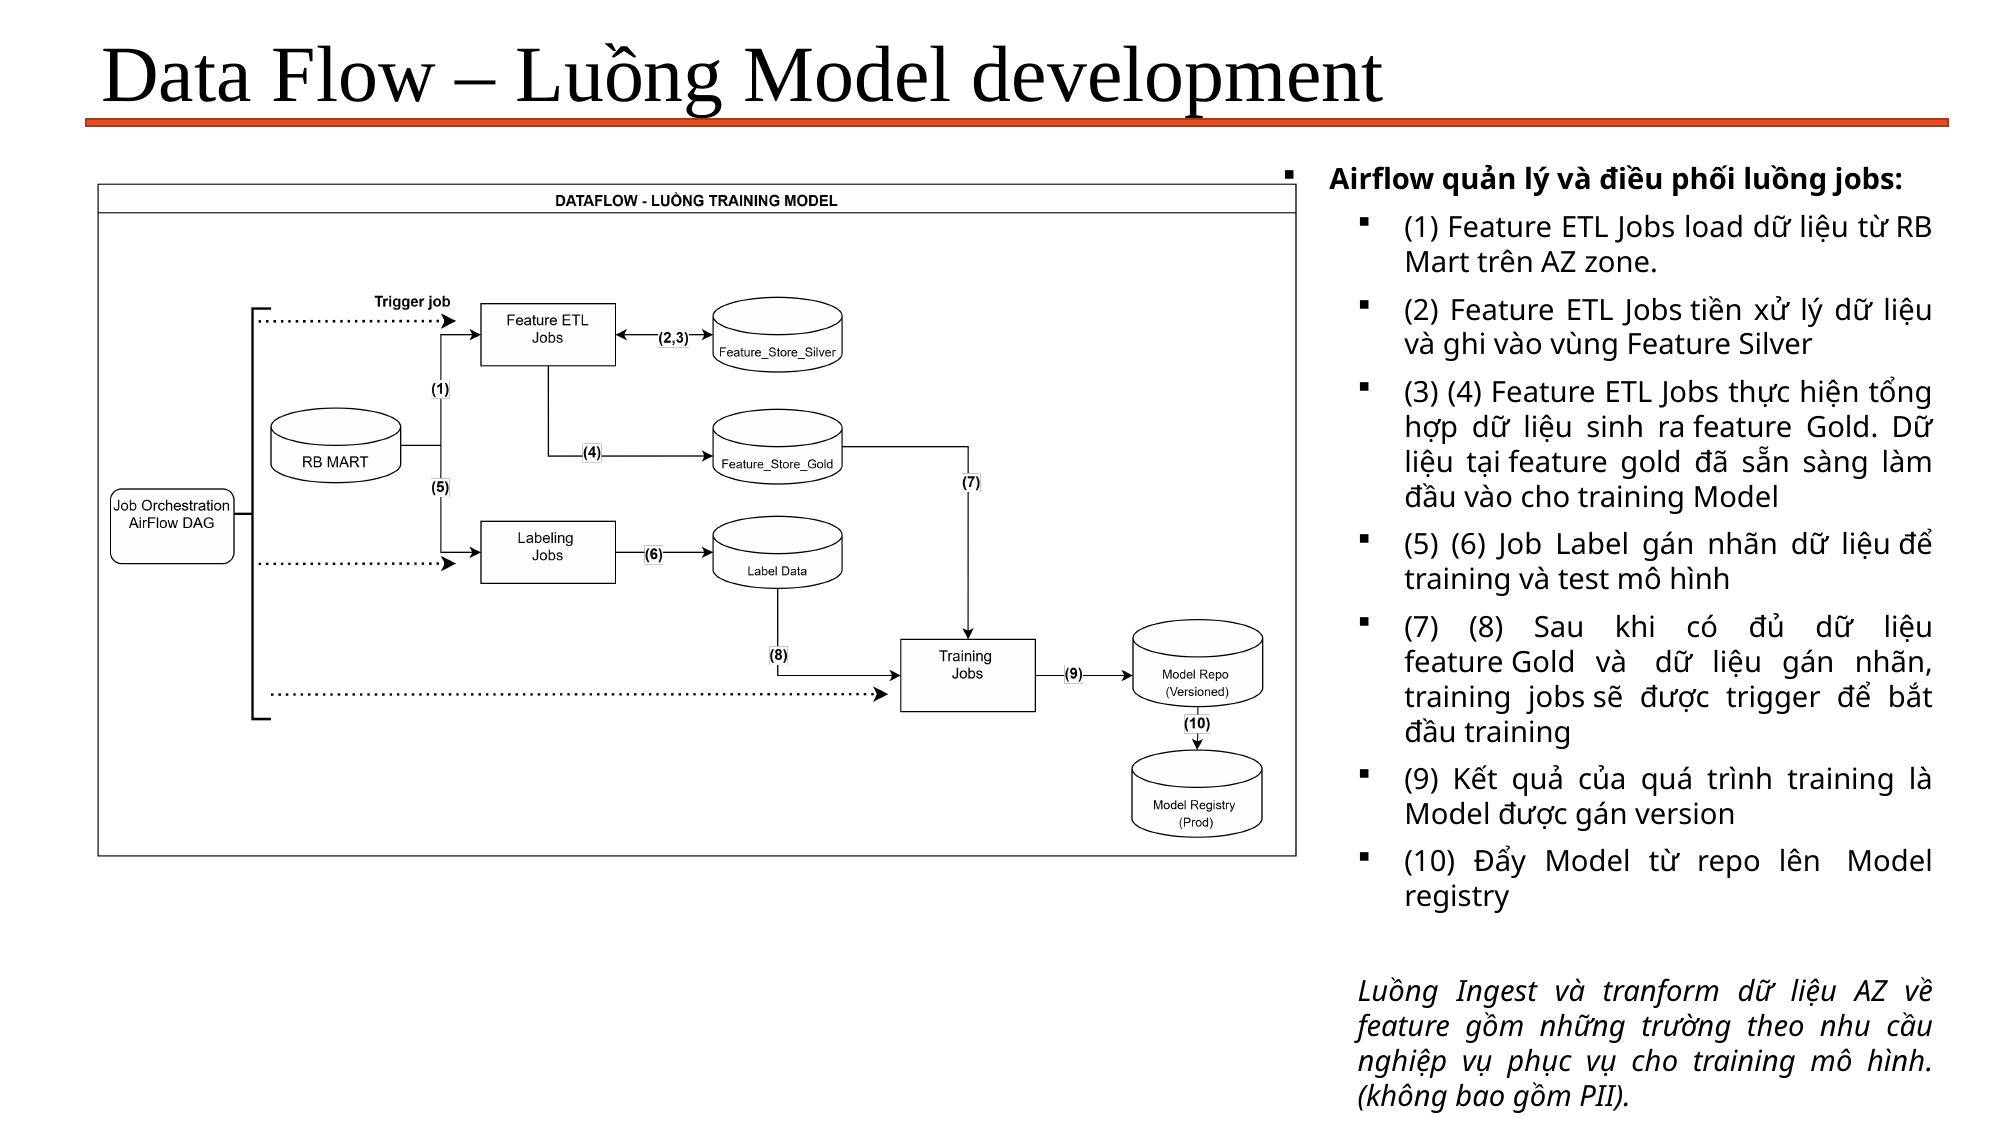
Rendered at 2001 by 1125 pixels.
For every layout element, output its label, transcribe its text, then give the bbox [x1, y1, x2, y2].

title Data Flow – Luồng Model development [86, 24, 1854, 118]
picture [85, 170, 1310, 870]
text_box Airflow quản lý và điều phối luồng jobs: (1) Feature ETL Jobs load dữ liệu từ RB Mart trên AZ zone. (2) Feature ETL Jobs tiền xử lý dữ liệu và ghi vào vùng Feature Silver (3) (4) Feature ETL Jobs thực hiện tổng hợp dữ liệu sinh ra feature Gold. Dữ liệu tại feature gold đã sẵn sàng làm đầu vào cho training Model (5) (6) Job Label gán nhãn dữ liệu để training và test mô hình (7) (8) Sau khi có đủ dữ liệu feature Gold và dữ liệu gán nhãn, training jobs sẽ được trigger để bắt đầu training (9) Kết quả của quá trình training là Model được gán version (10) Đẩy Model từ repo lên Model registry Luồng Ingest và tranform dữ liệu AZ về feature gồm những trường theo nhu cầu nghiệp vụ phục vụ cho training mô hình. (không bao gồm PII). [1267, 153, 1949, 1098]
text_box [85, 118, 1949, 127]
